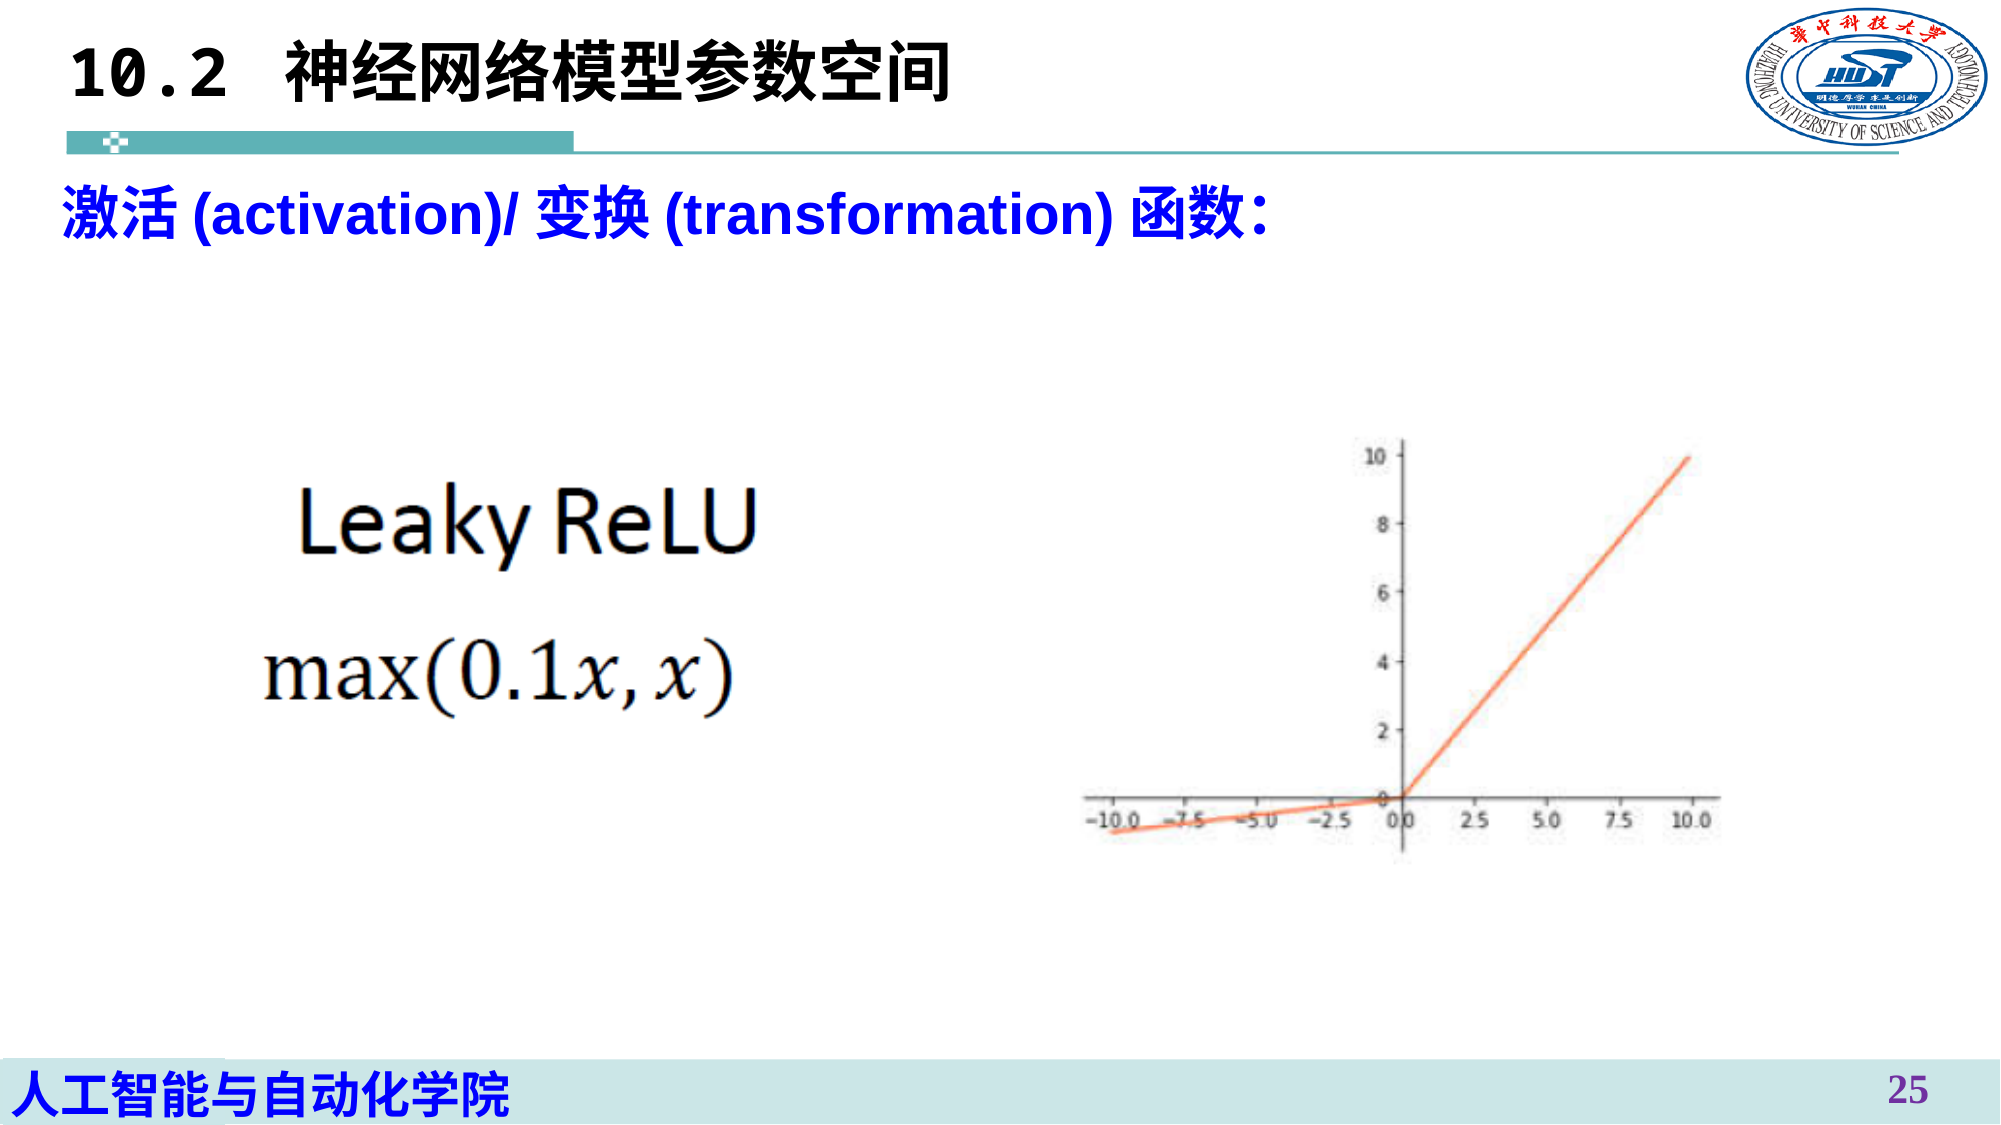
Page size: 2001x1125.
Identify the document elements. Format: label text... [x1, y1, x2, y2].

picture [3, 1058, 225, 1125]
text_box 激活(activation)/变换(transformation)函数： [47, 168, 1311, 254]
picture [1742, 7, 1993, 148]
picture [103, 132, 128, 153]
slide_number 25 [1816, 1054, 2000, 1114]
text_box 10.2 神经网络模型参数空间 [53, 23, 1680, 116]
picture [232, 339, 1768, 917]
text_box 人工智能与自动化学院 [0, 1055, 835, 1125]
